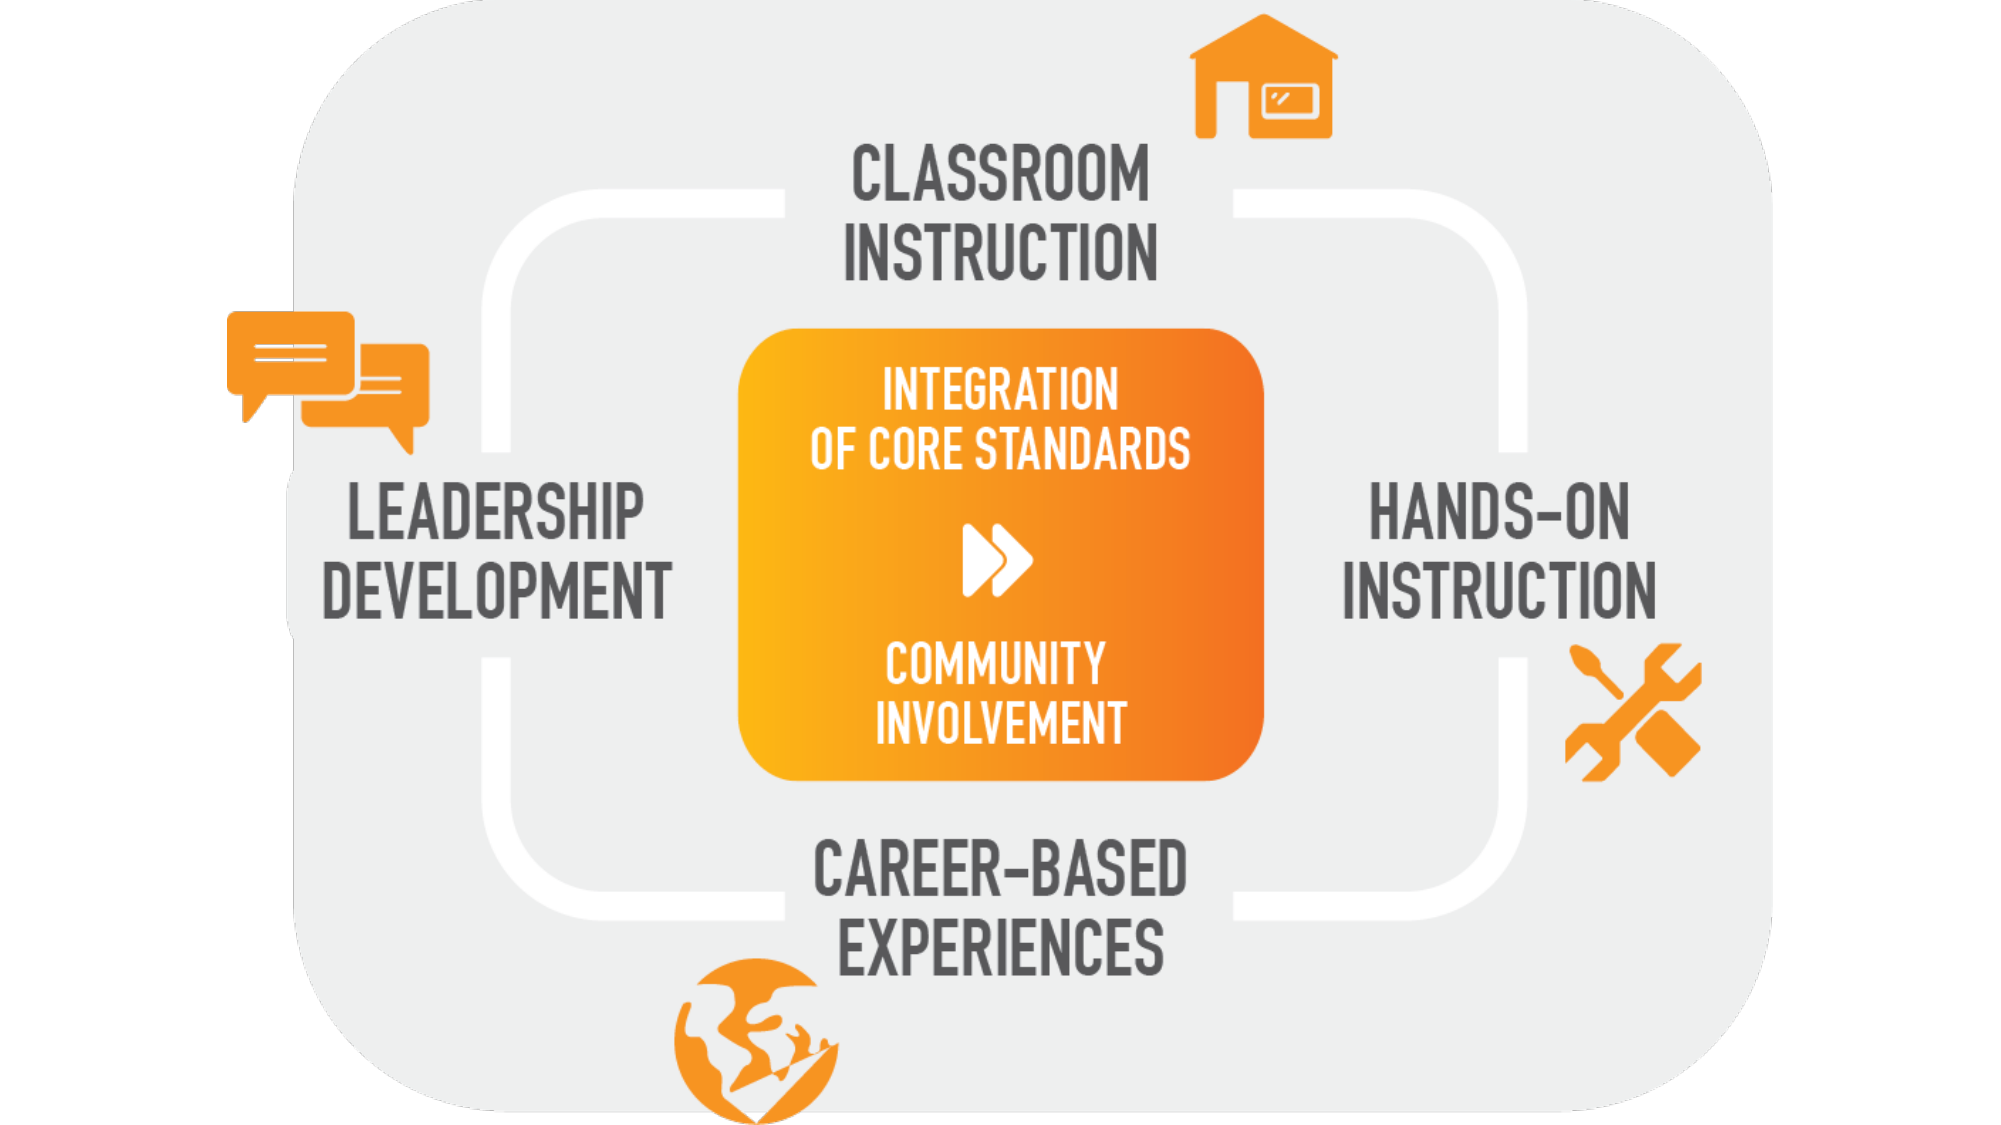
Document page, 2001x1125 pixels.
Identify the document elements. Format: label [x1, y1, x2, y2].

picture [226, 0, 1773, 1125]
